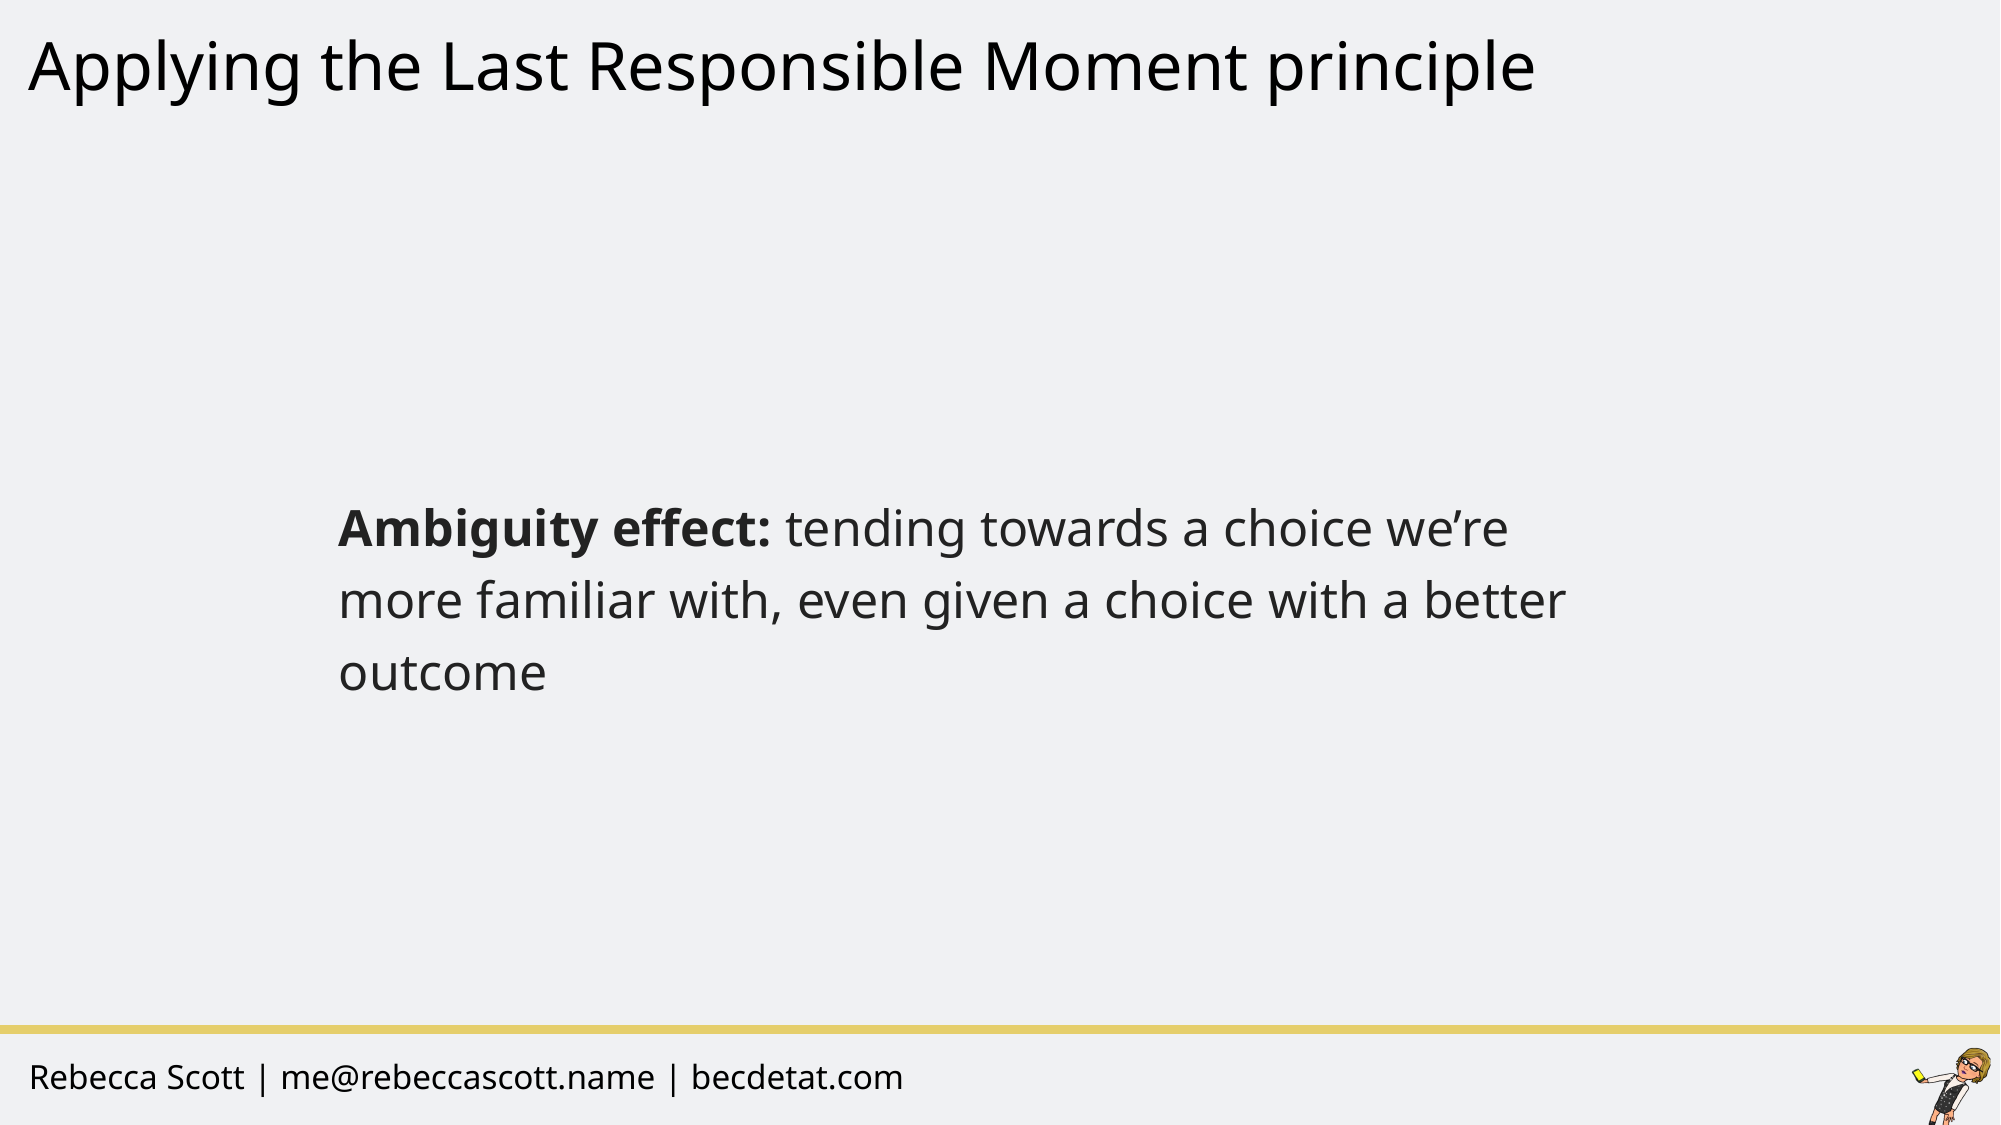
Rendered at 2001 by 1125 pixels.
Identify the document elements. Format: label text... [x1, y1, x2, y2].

text_box [0, 1028, 2000, 1125]
text_box Ambiguity effect: tending towards a choice we’re more familiar with, even given a choice with a better outcome [324, 476, 1638, 649]
text_box Rebecca Scott | me@rebeccascott.name | becdetat.com [13, 1041, 952, 1125]
text_box Applying the Last Responsible Moment principle [13, 0, 1907, 115]
picture [1906, 1031, 2000, 1125]
